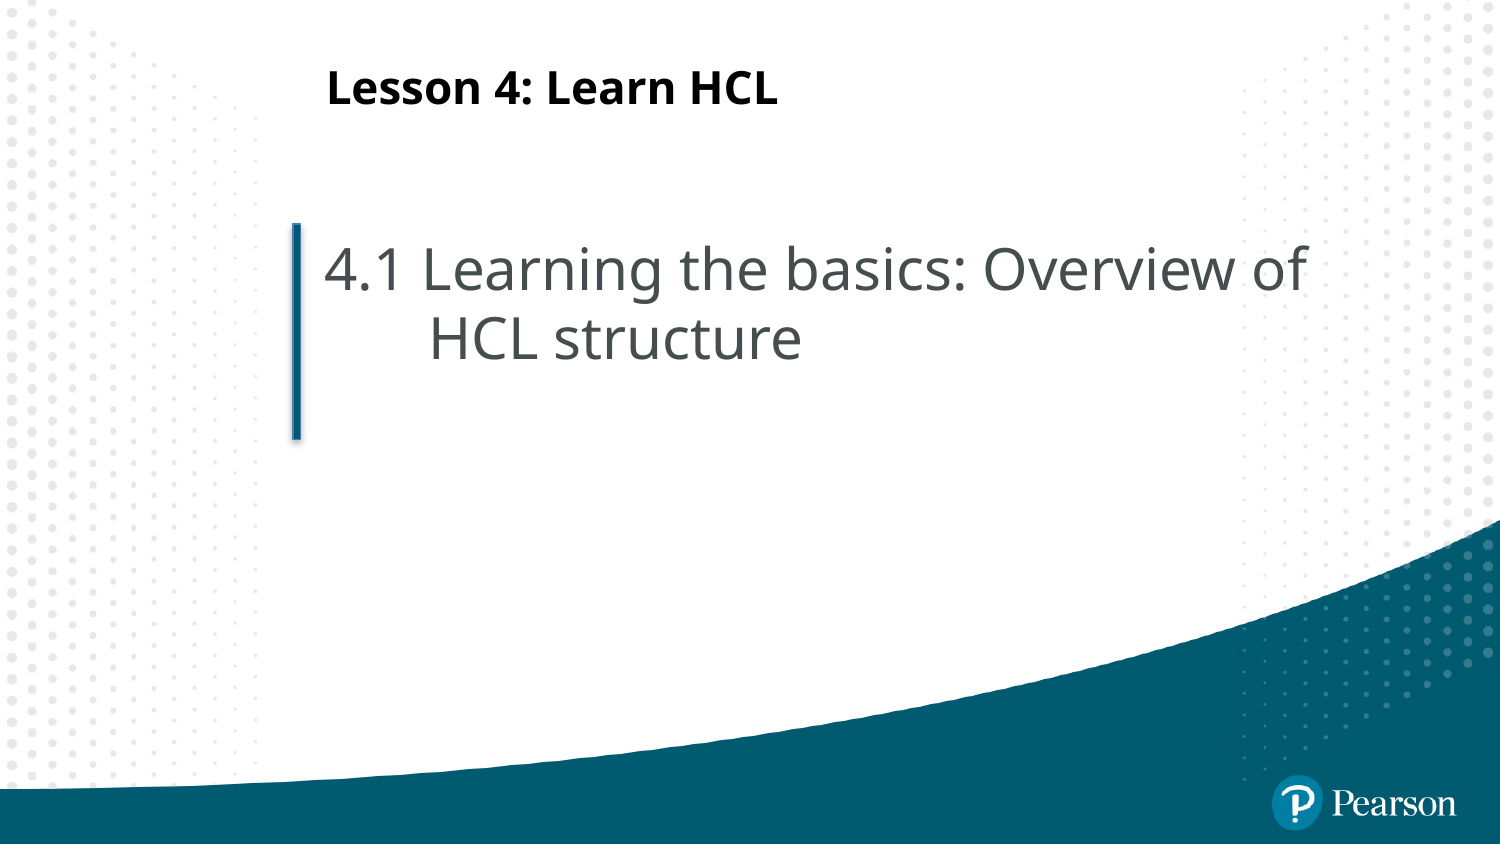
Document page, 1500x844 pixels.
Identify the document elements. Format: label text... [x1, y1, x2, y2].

picture [1464, 660, 1471, 667]
picture [1354, 800, 1361, 815]
title Lesson 4: Learn HCL [310, 51, 1334, 155]
picture [1464, 552, 1472, 559]
picture [1336, 791, 1340, 815]
picture [1484, 648, 1492, 657]
picture [1381, 798, 1385, 815]
picture [1484, 562, 1492, 570]
picture [1444, 649, 1451, 656]
picture [1484, 627, 1492, 635]
picture [1440, 798, 1444, 815]
picture [1464, 638, 1471, 646]
picture [1432, 799, 1436, 813]
picture [1484, 584, 1492, 592]
picture [1464, 616, 1471, 624]
picture [1444, 606, 1451, 613]
picture [1464, 595, 1471, 603]
picture [1419, 800, 1424, 814]
picture [1405, 799, 1416, 812]
picture [1484, 541, 1492, 549]
picture [1444, 584, 1451, 591]
picture [1444, 670, 1451, 677]
picture [1283, 786, 1314, 815]
picture [0, 0, 1500, 788]
picture [1444, 563, 1451, 570]
picture [1347, 791, 1353, 804]
picture [1444, 628, 1451, 634]
subtitle 4.1 Learning the basics: Overview of HCL structure [300, 224, 1324, 440]
picture [1465, 573, 1471, 581]
picture [1484, 605, 1492, 613]
picture [1447, 798, 1454, 815]
